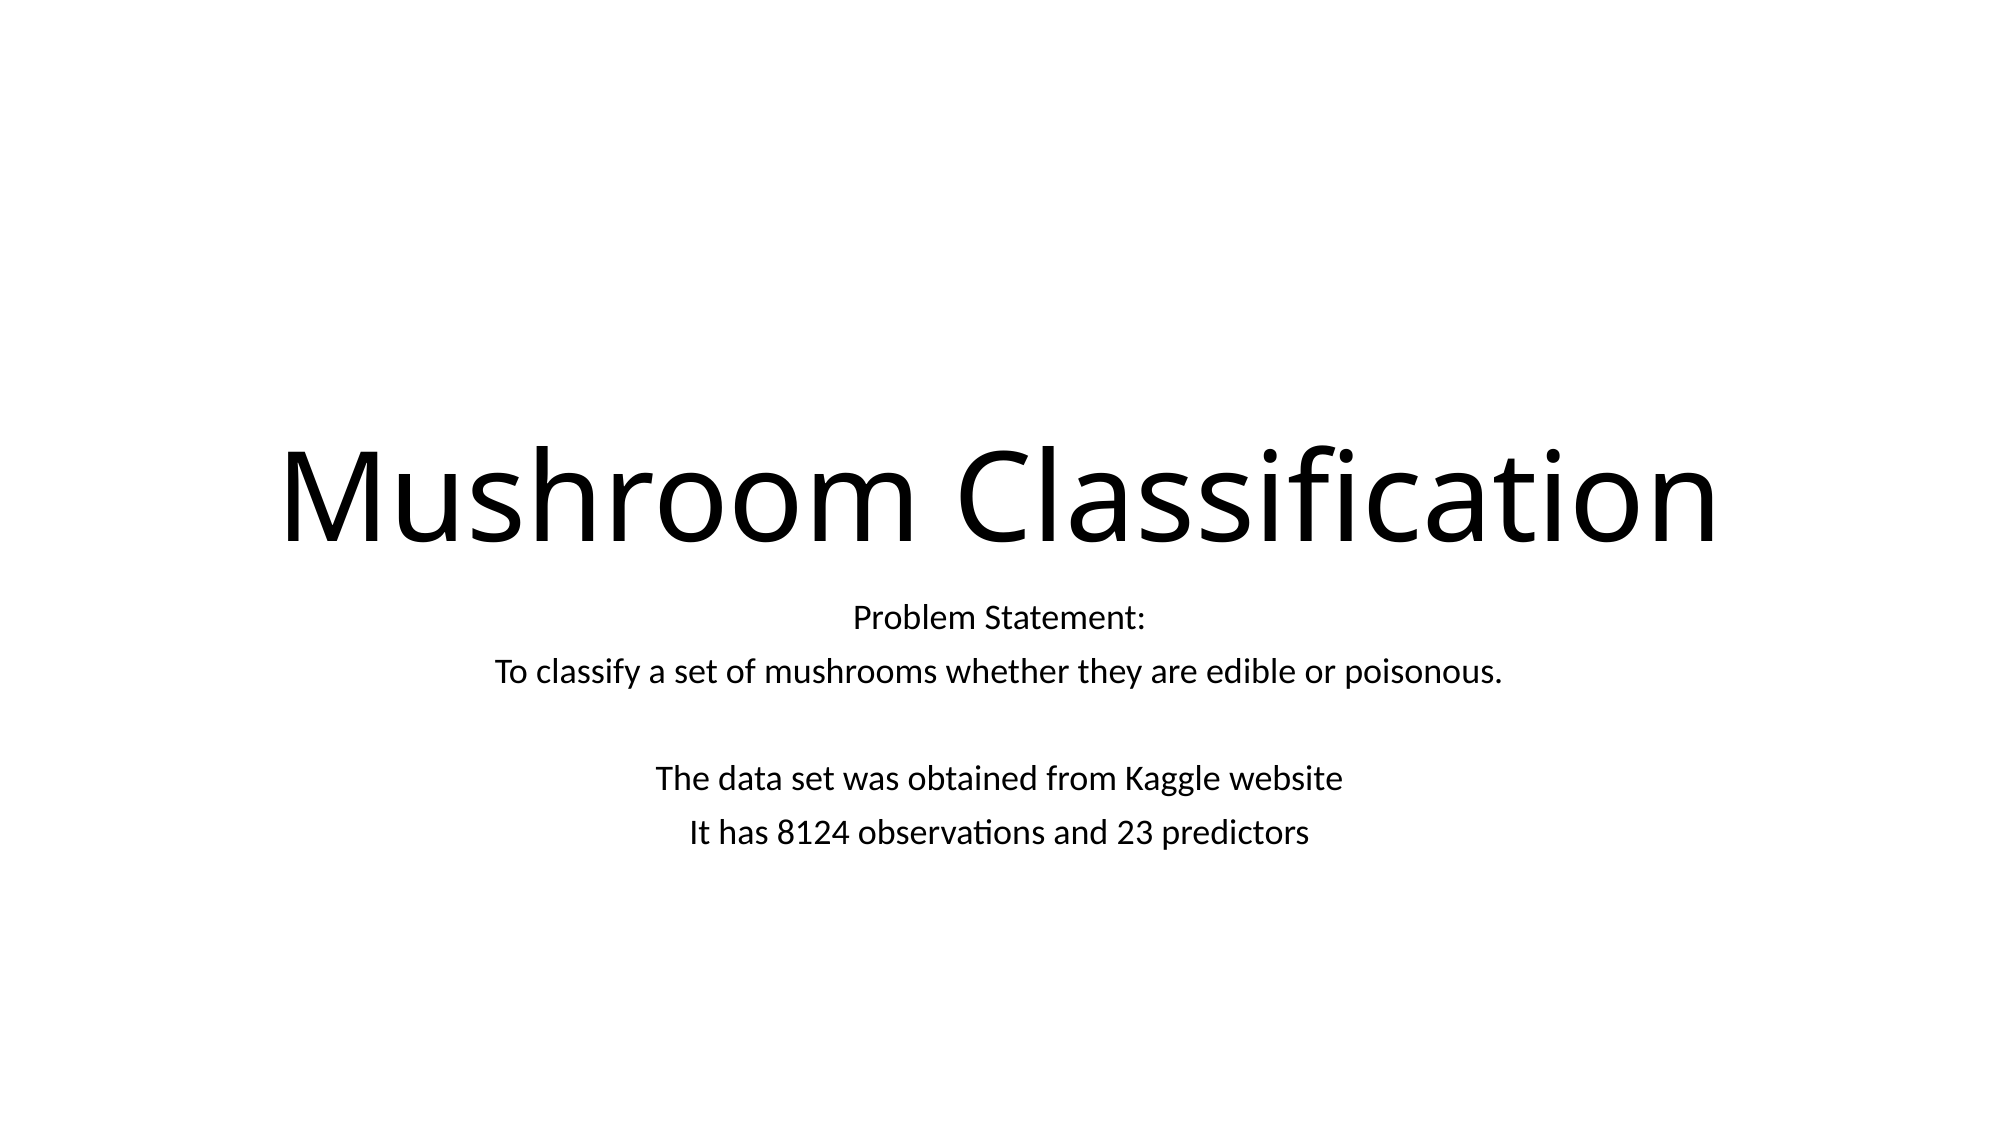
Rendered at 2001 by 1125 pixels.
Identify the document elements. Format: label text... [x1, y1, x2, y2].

subtitle Problem Statement: To classify a set of mushrooms whether they are edible or poisonous. The data set was obtained from Kaggle website It has 8124 observations and 23 predictors [249, 590, 1750, 863]
title Mushroom Classification [249, 184, 1750, 576]
